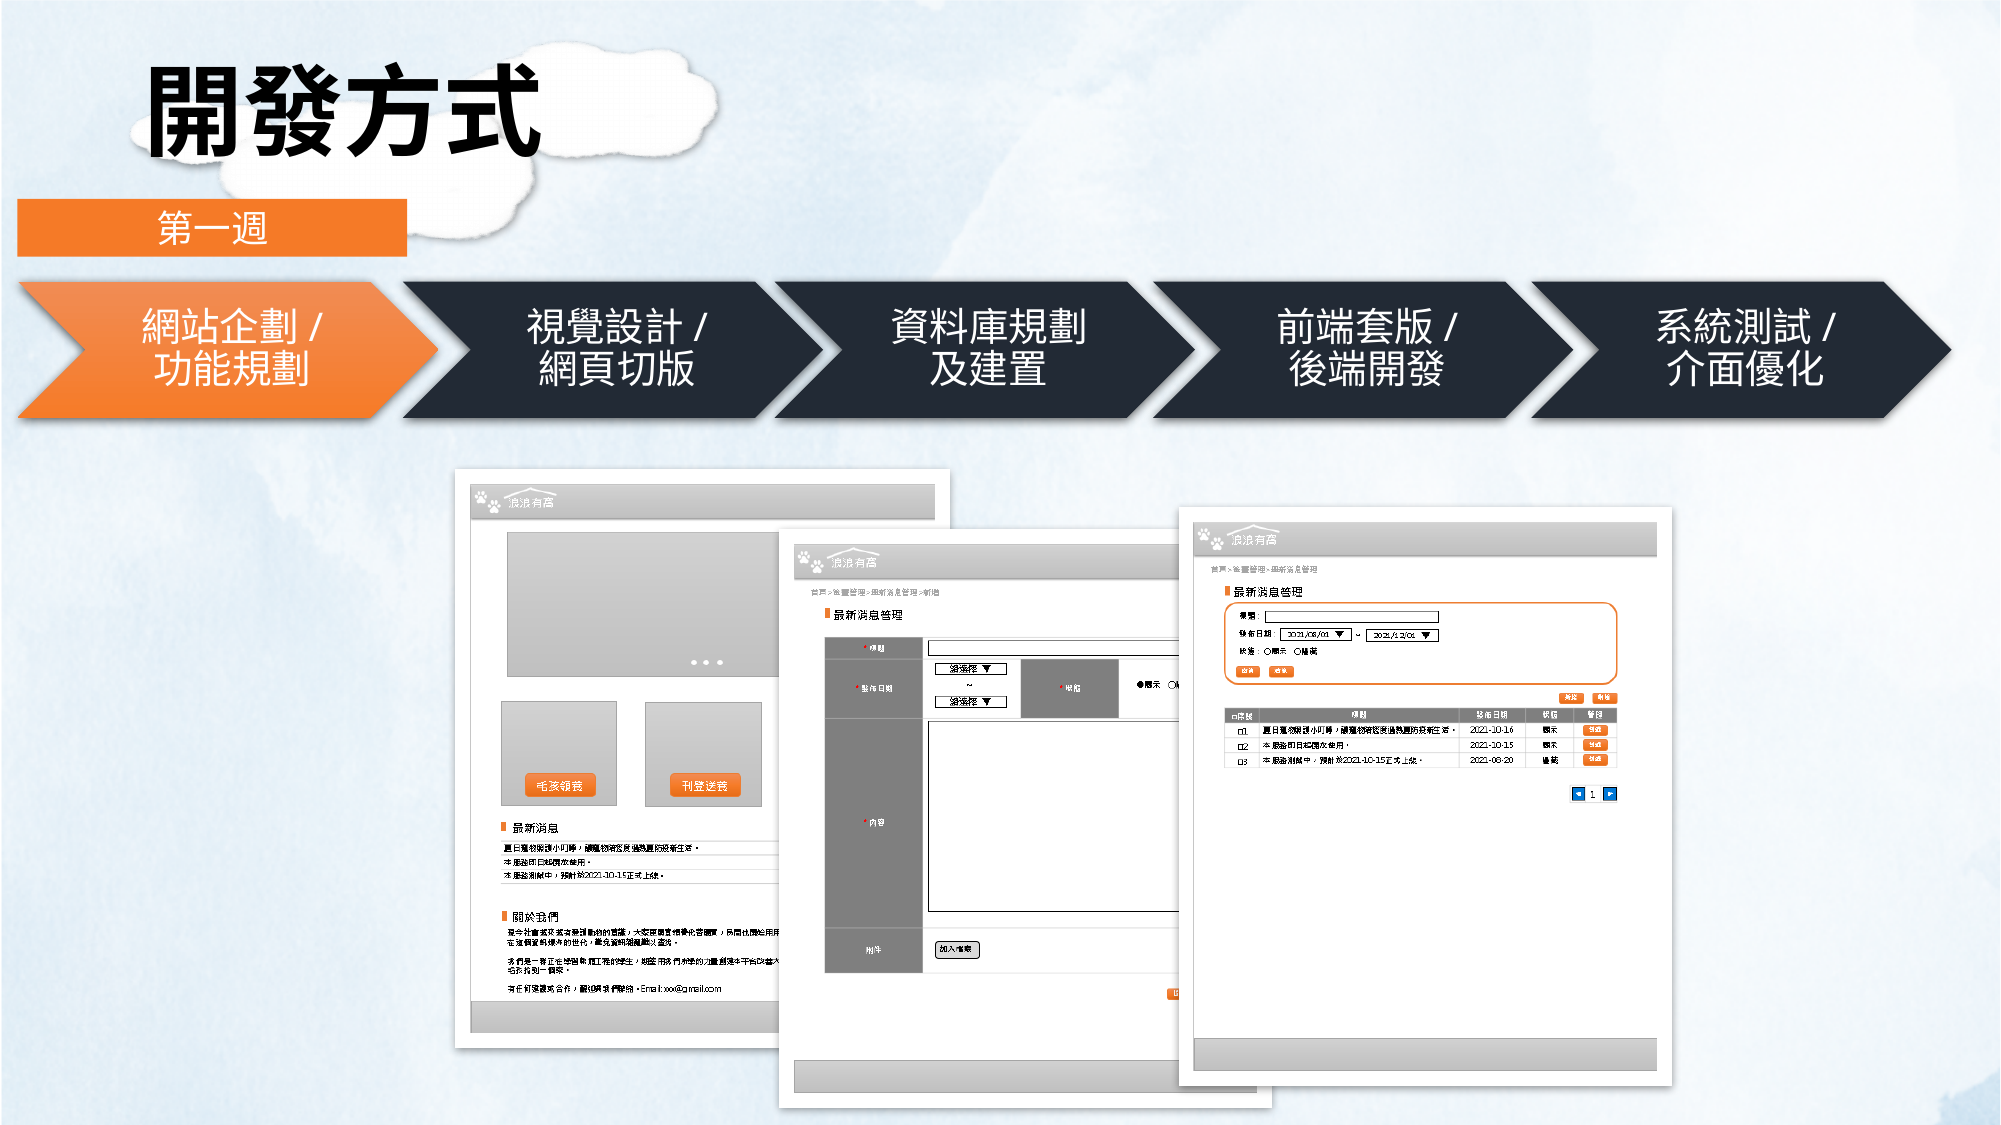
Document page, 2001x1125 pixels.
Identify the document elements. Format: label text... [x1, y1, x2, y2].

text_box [17, 281, 1952, 419]
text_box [793, 543, 1258, 1094]
picture [3, 1, 1999, 1125]
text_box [469, 483, 936, 1034]
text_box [17, 193, 408, 262]
text_box 開發方式 [136, 41, 1993, 177]
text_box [1192, 521, 1658, 1072]
